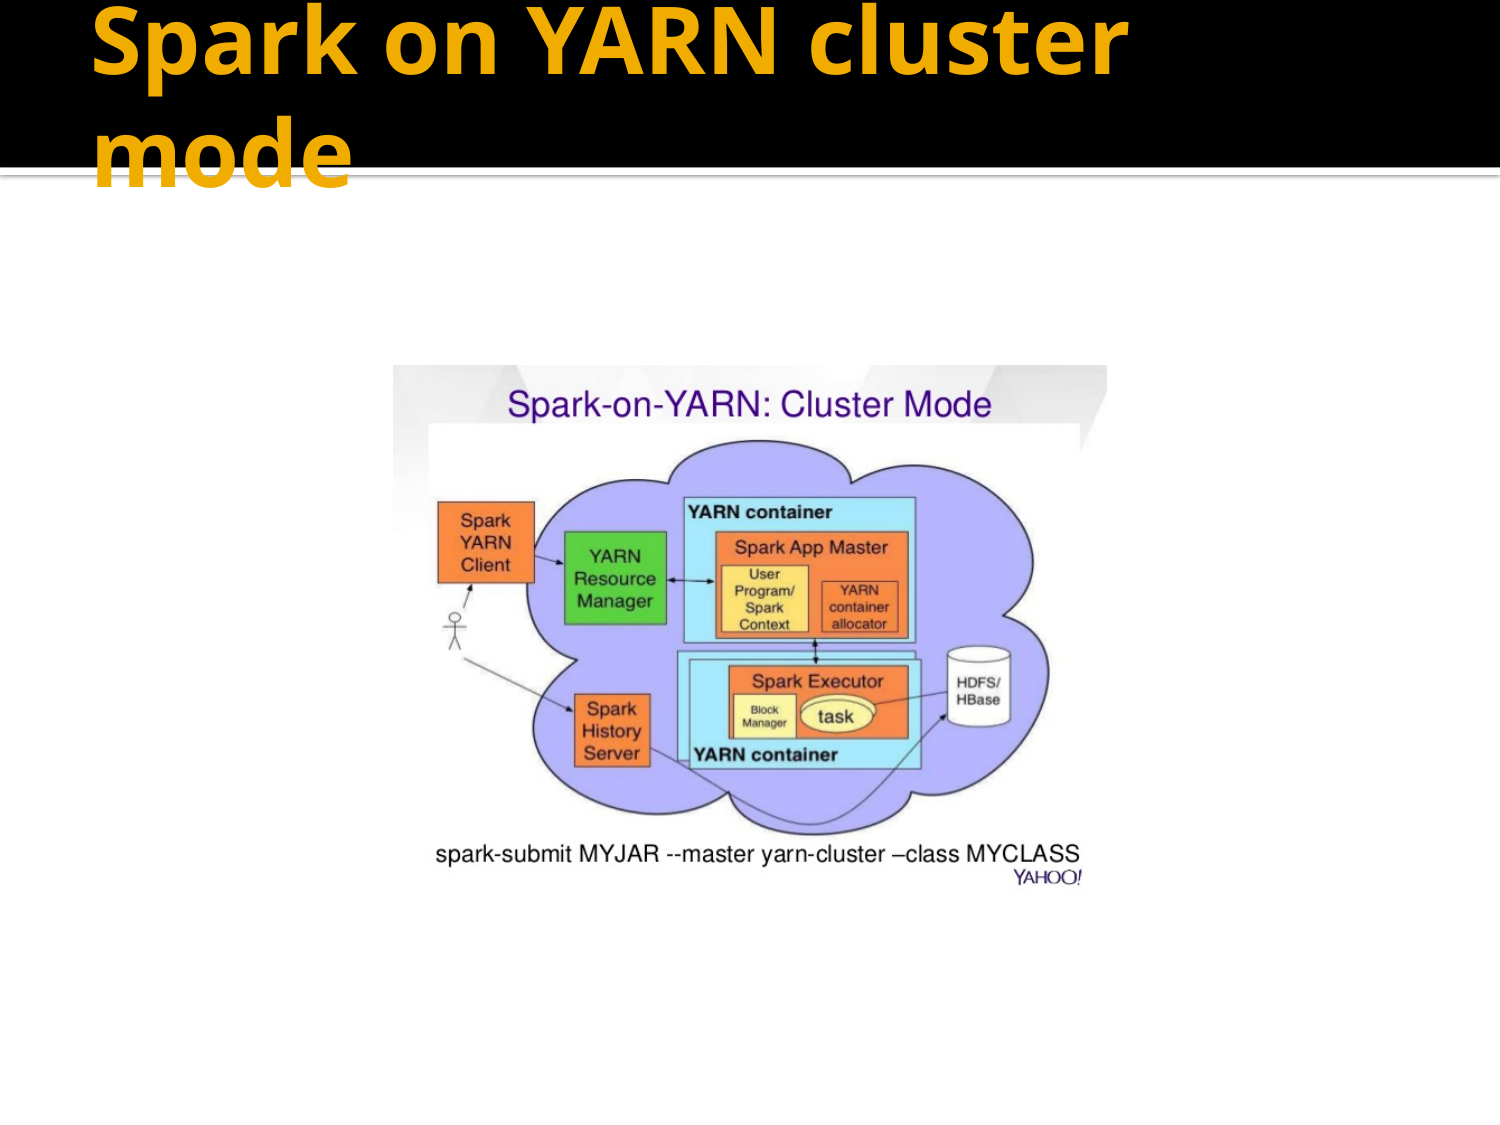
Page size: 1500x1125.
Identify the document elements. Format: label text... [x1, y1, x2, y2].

title Spark on YARN cluster mode [75, 12, 1425, 175]
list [393, 365, 1107, 901]
